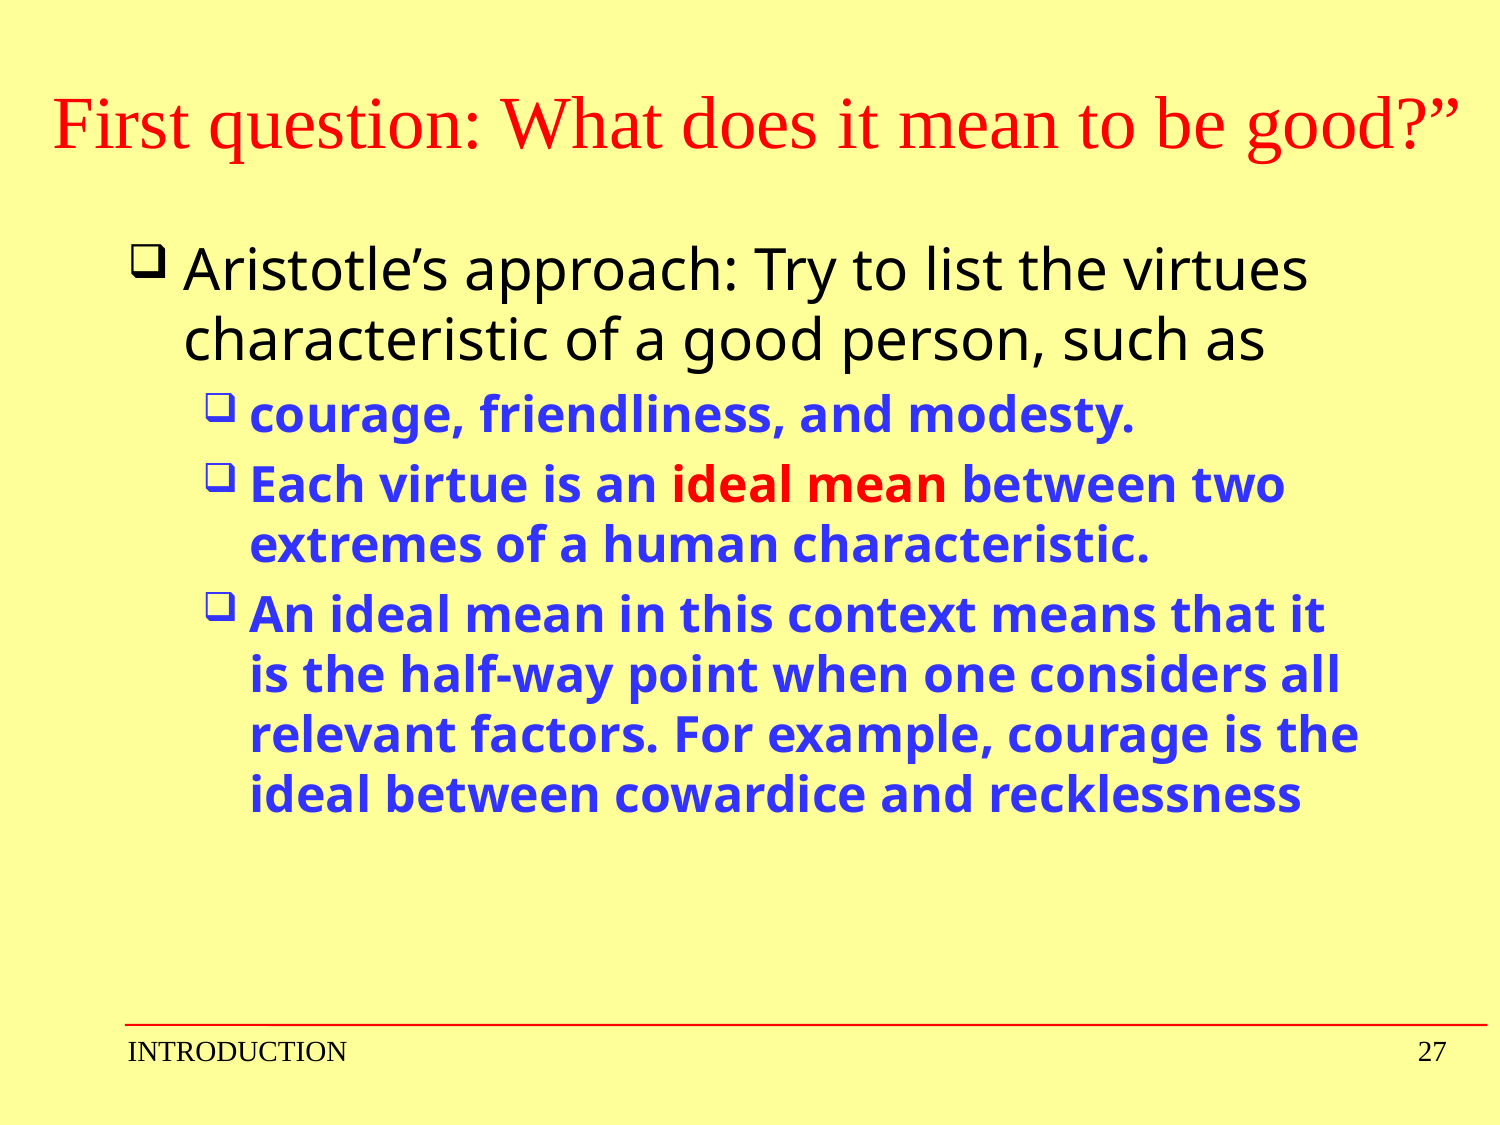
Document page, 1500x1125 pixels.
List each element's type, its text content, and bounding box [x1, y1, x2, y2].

title First question: What does it mean to be good?” [37, 24, 1500, 213]
slide_number 27 [1149, 1024, 1463, 1101]
slide_number INTRODUCTION [112, 1024, 501, 1101]
list Aristotle’s approach: Try to list the virtues characteristic of a good person, such as courage, friendliness, and modesty. Each virtue is an ideal mean between two extremes of a human characteristic. An ideal mean in this context means that it is the half-way point when one considers all relevant factors. For example, courage is the ideal between cowardice and recklessness [112, 224, 1388, 1001]
